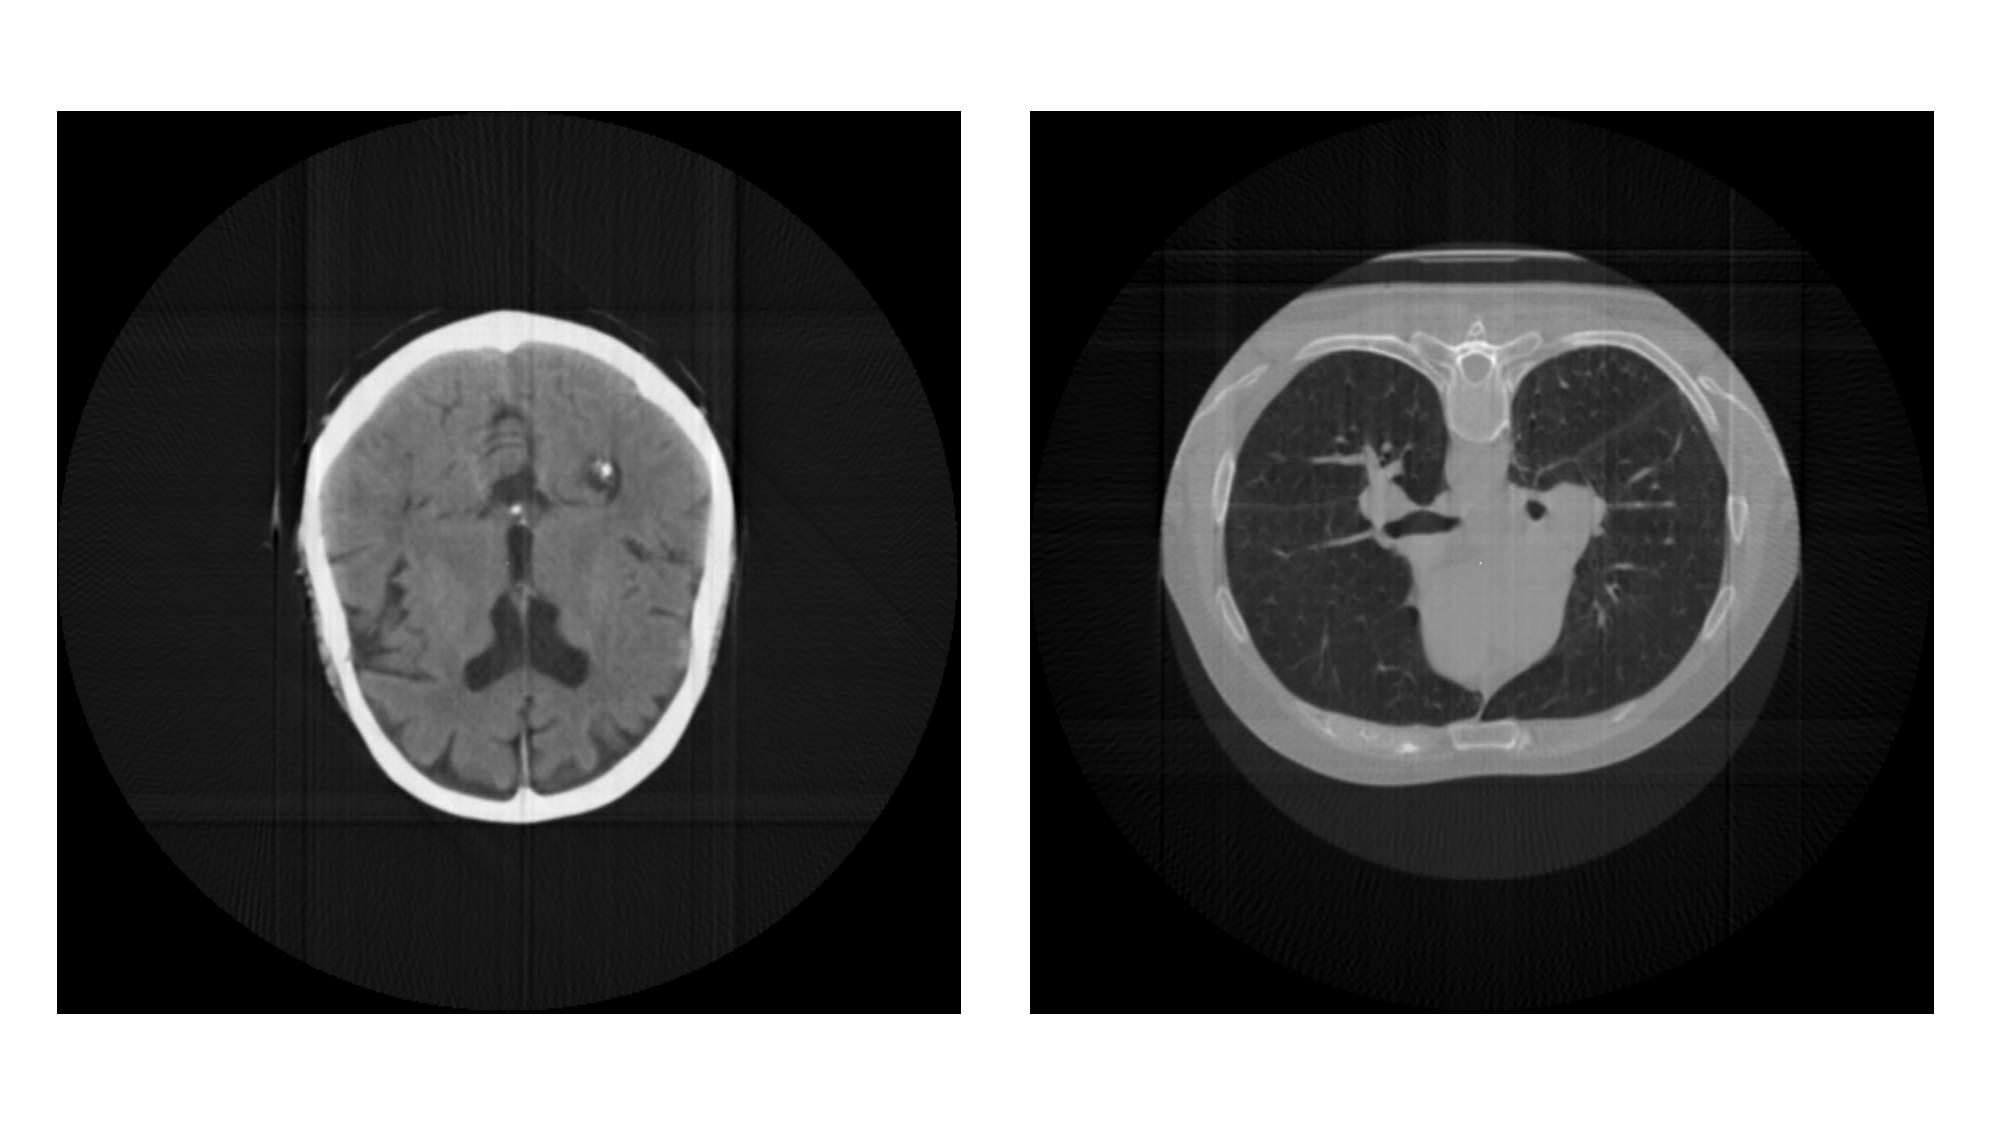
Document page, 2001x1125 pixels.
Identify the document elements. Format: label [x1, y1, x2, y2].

list [57, 111, 961, 1014]
picture [1030, 111, 1934, 1014]
